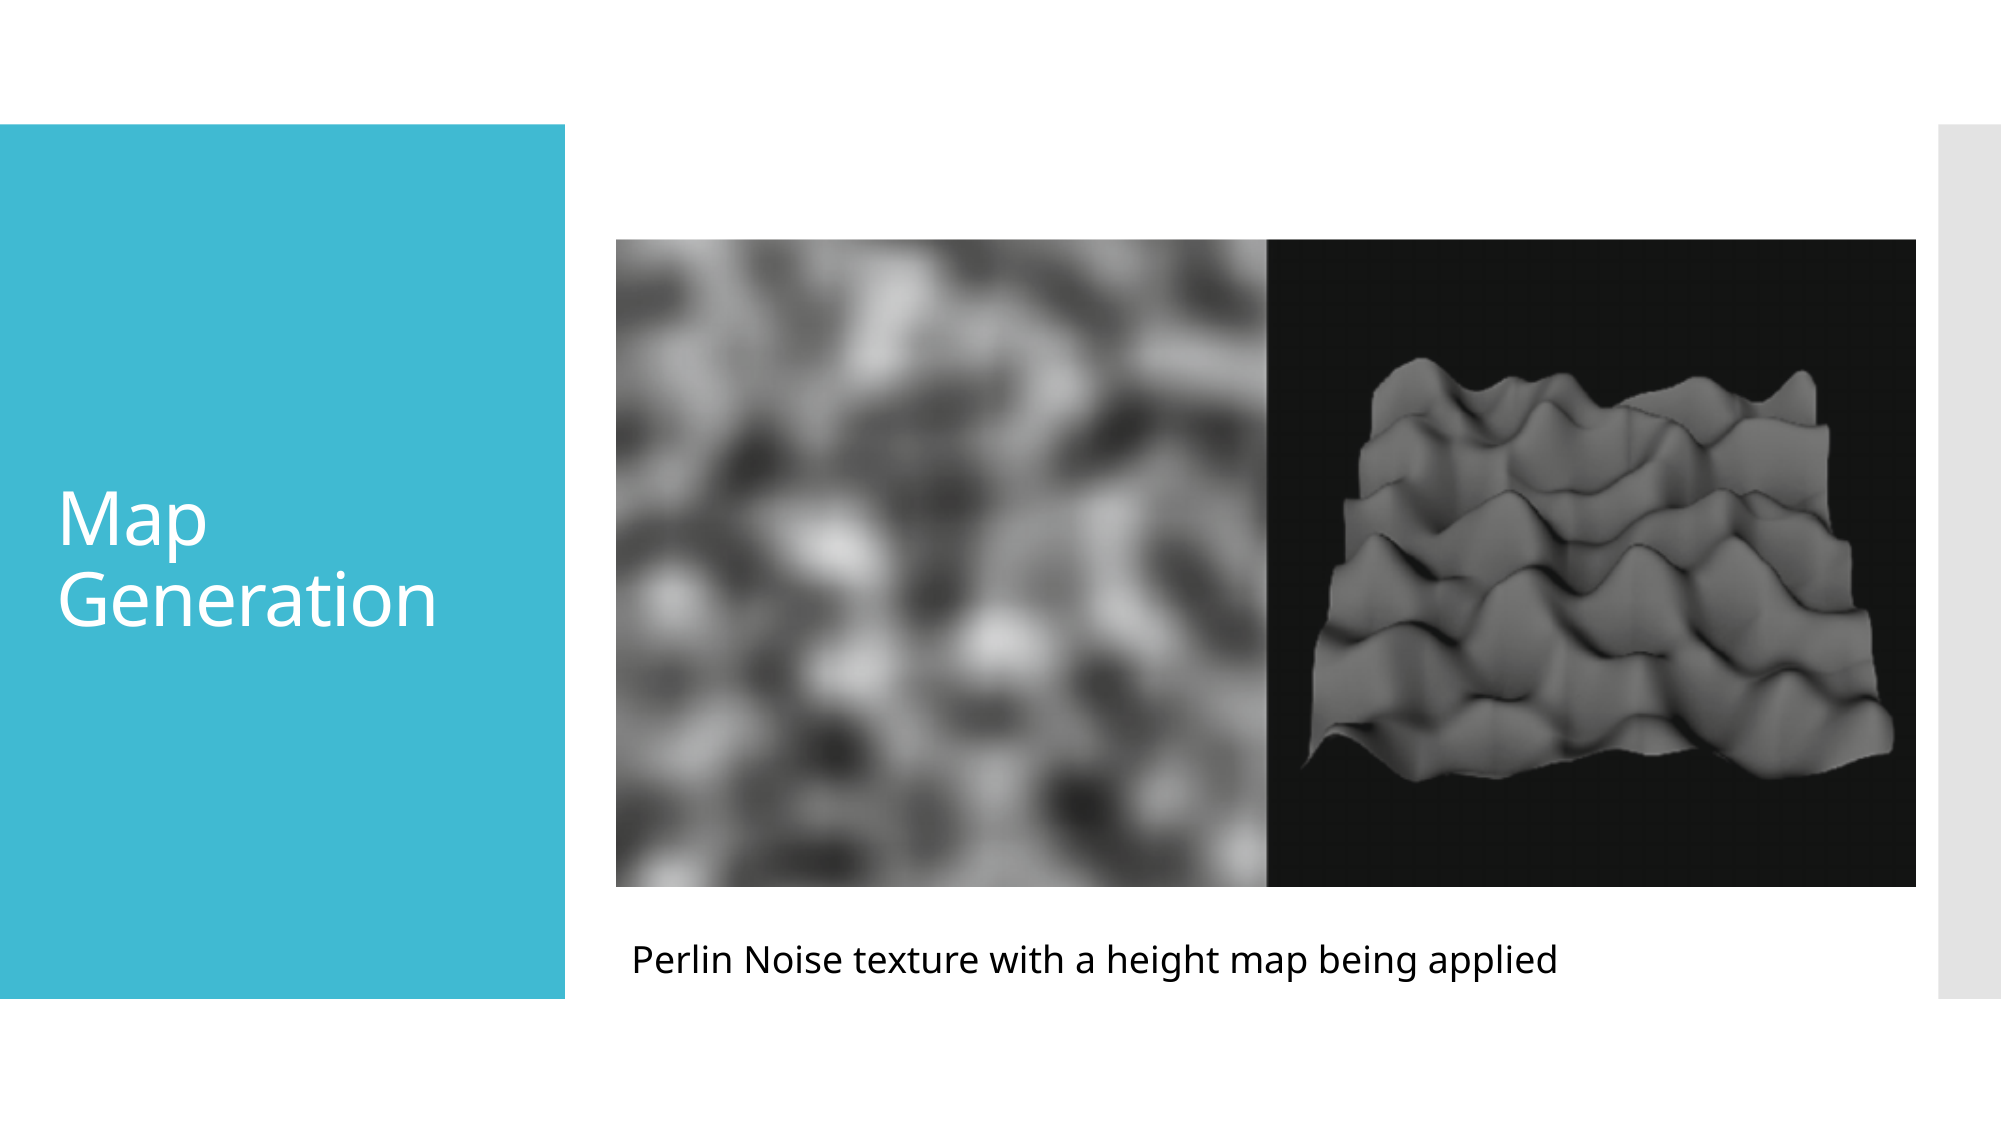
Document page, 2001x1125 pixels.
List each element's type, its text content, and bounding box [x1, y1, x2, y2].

title Map Generation [41, 184, 525, 940]
picture [616, 238, 1916, 887]
text_box Perlin Noise texture with a height map being applied [616, 928, 1916, 989]
